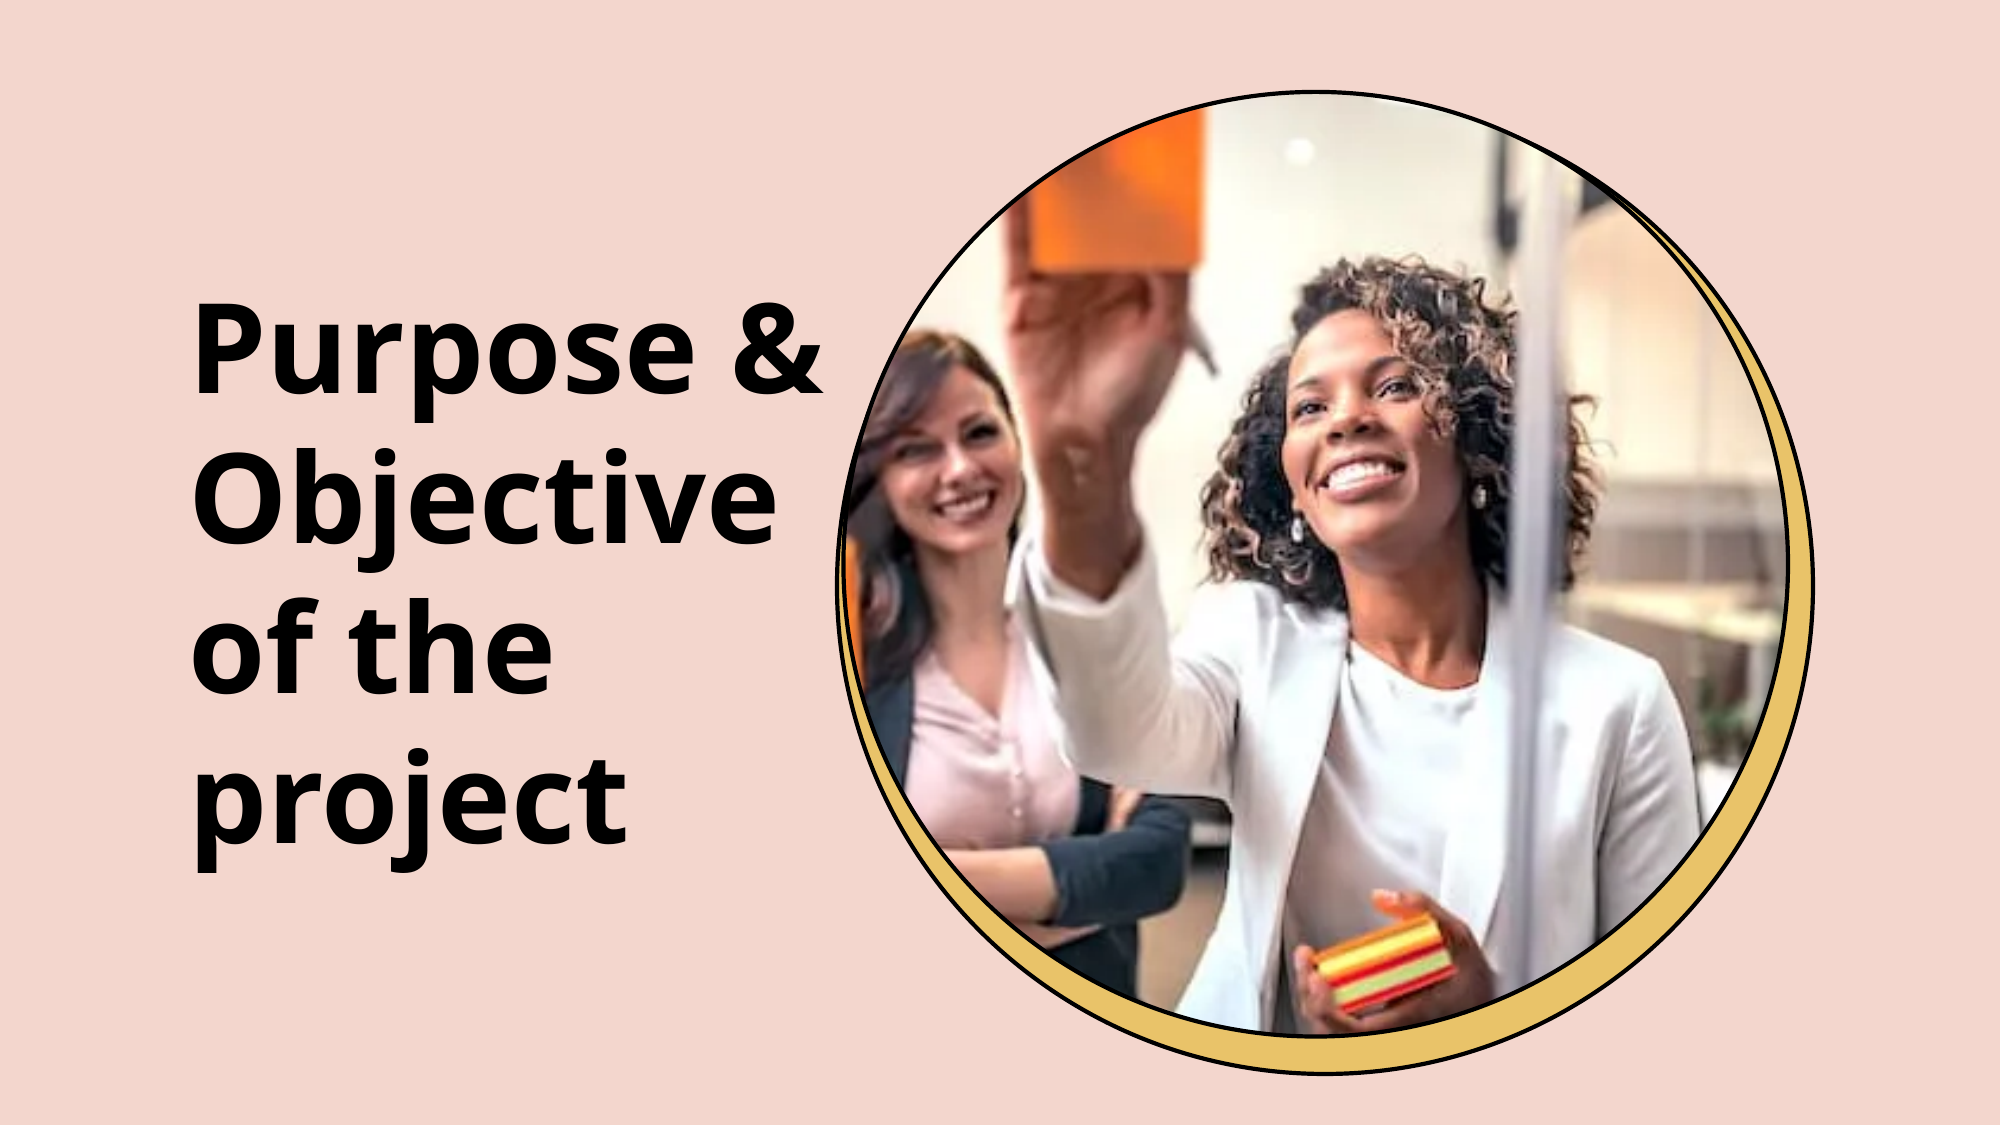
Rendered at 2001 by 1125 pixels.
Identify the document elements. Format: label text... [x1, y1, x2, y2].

title Purpose & Objective of the project [173, 261, 843, 745]
picture [843, 91, 1788, 1037]
